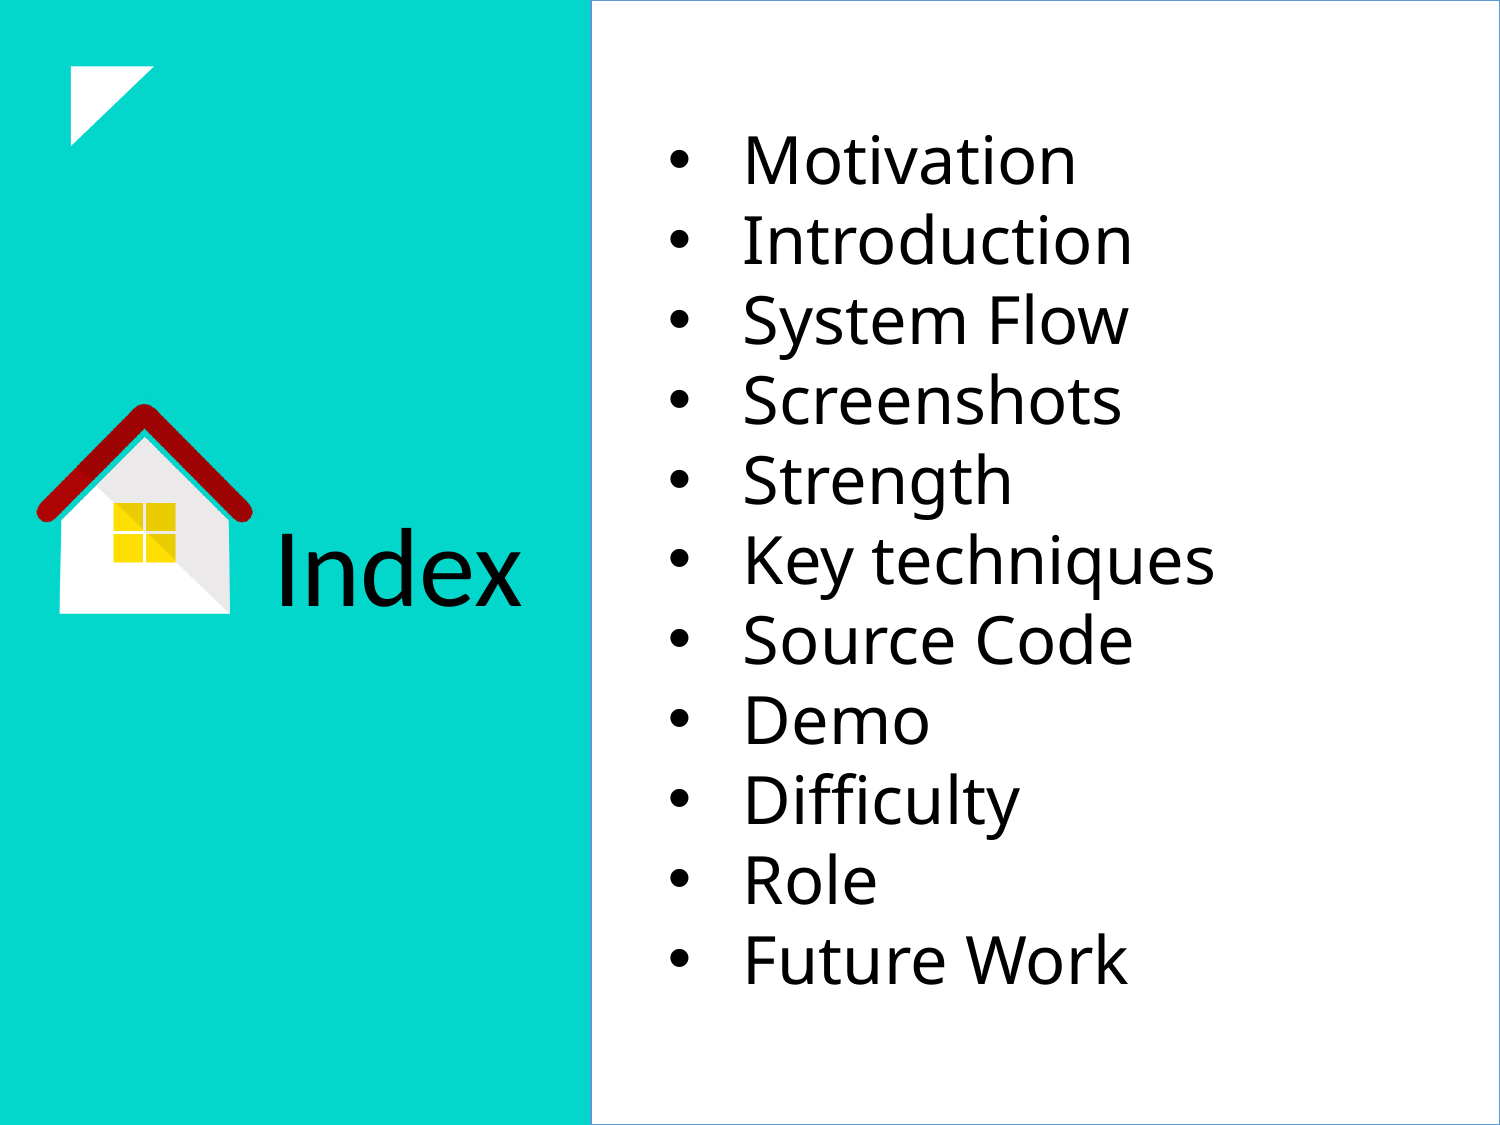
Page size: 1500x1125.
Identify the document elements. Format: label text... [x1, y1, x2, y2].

text_box Index [300, 486, 567, 637]
text_box home_icon.png [590, 0, 1500, 1125]
picture [0, 376, 300, 664]
text_box Motivation Introduction System Flow Screenshots Strength Key techniques Source Code Demo Difficulty Role Future Work [653, 110, 1474, 1005]
